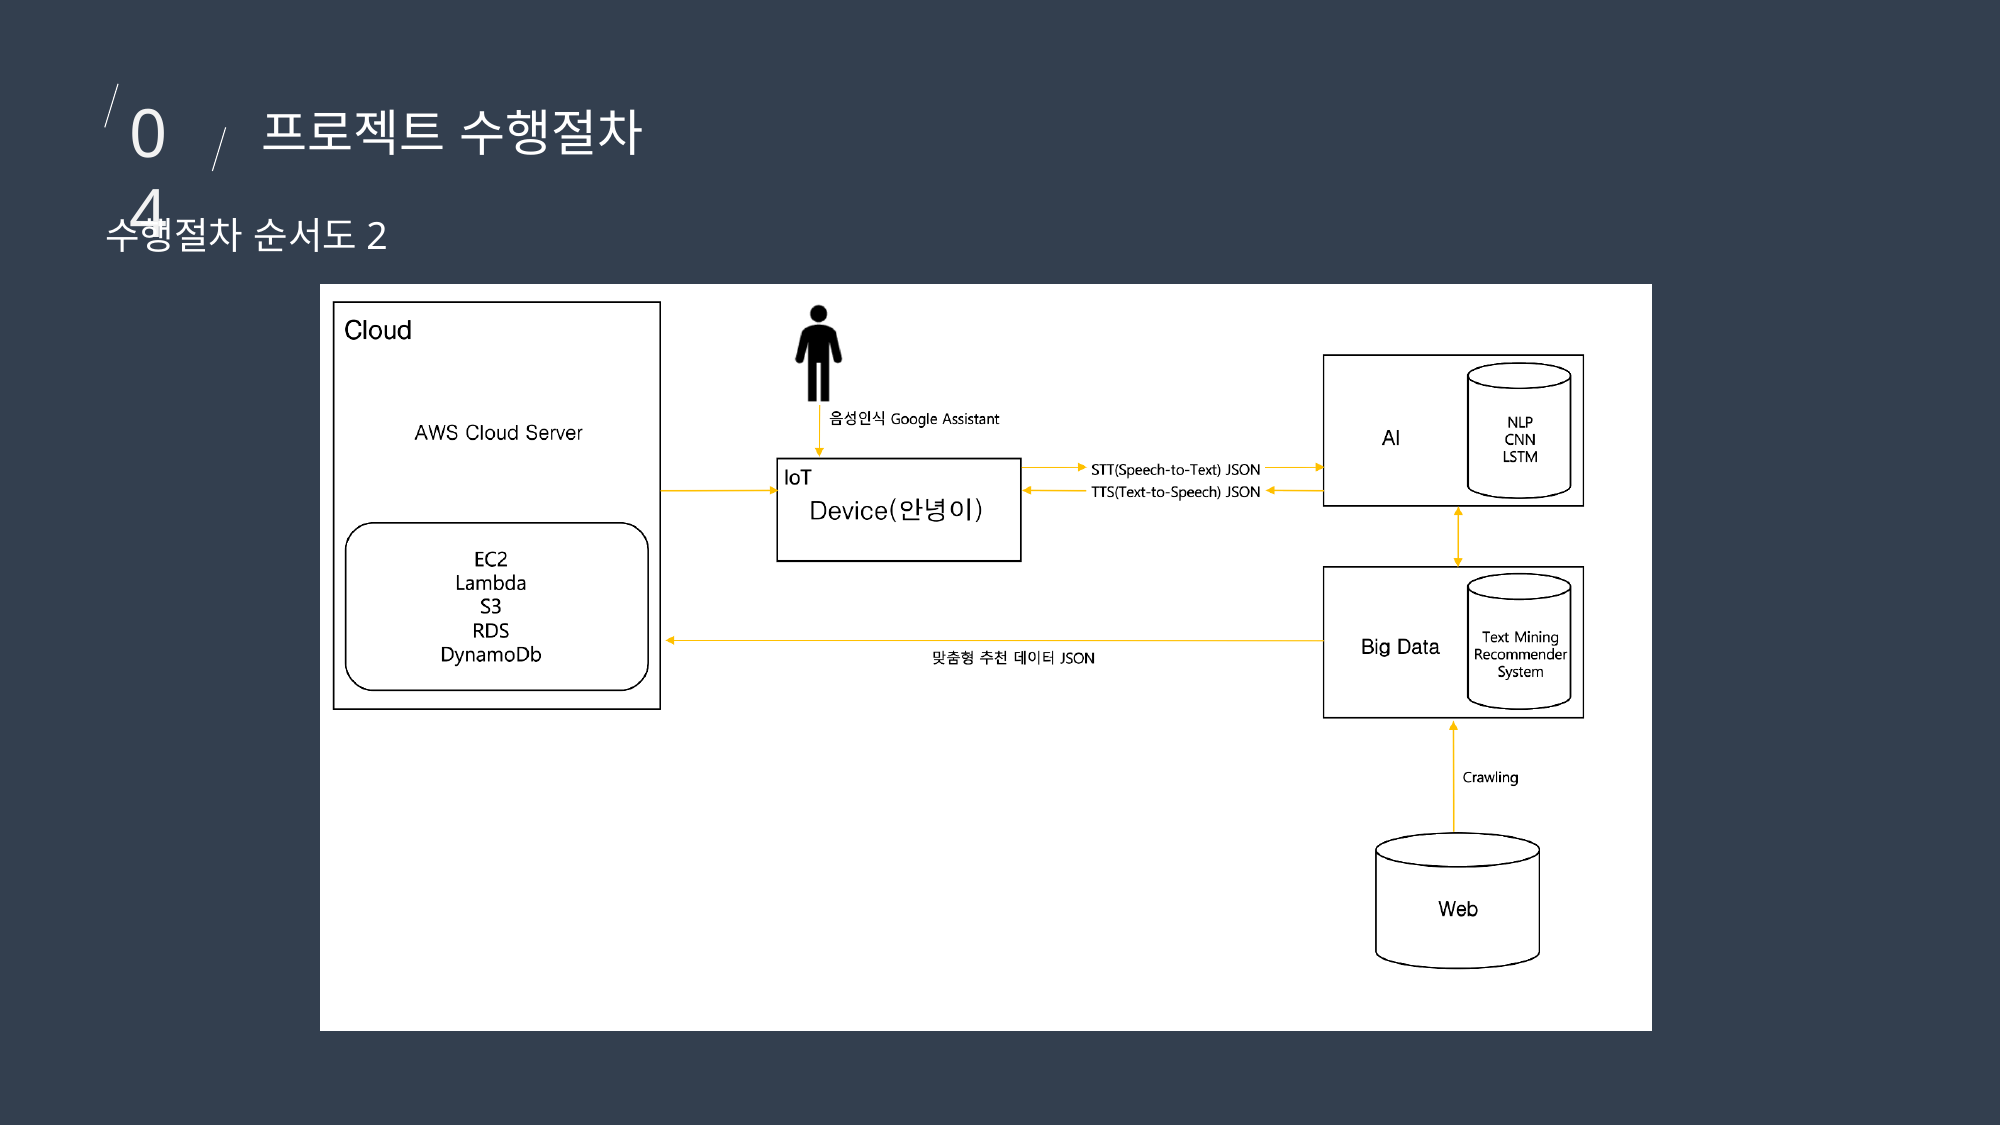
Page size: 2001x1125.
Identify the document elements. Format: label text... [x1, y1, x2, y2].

picture [320, 284, 1652, 1031]
text_box 수행절차 순서도2 [0, 162, 534, 285]
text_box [104, 83, 226, 180]
text_box 프로젝트 수행절차 [245, 83, 784, 181]
